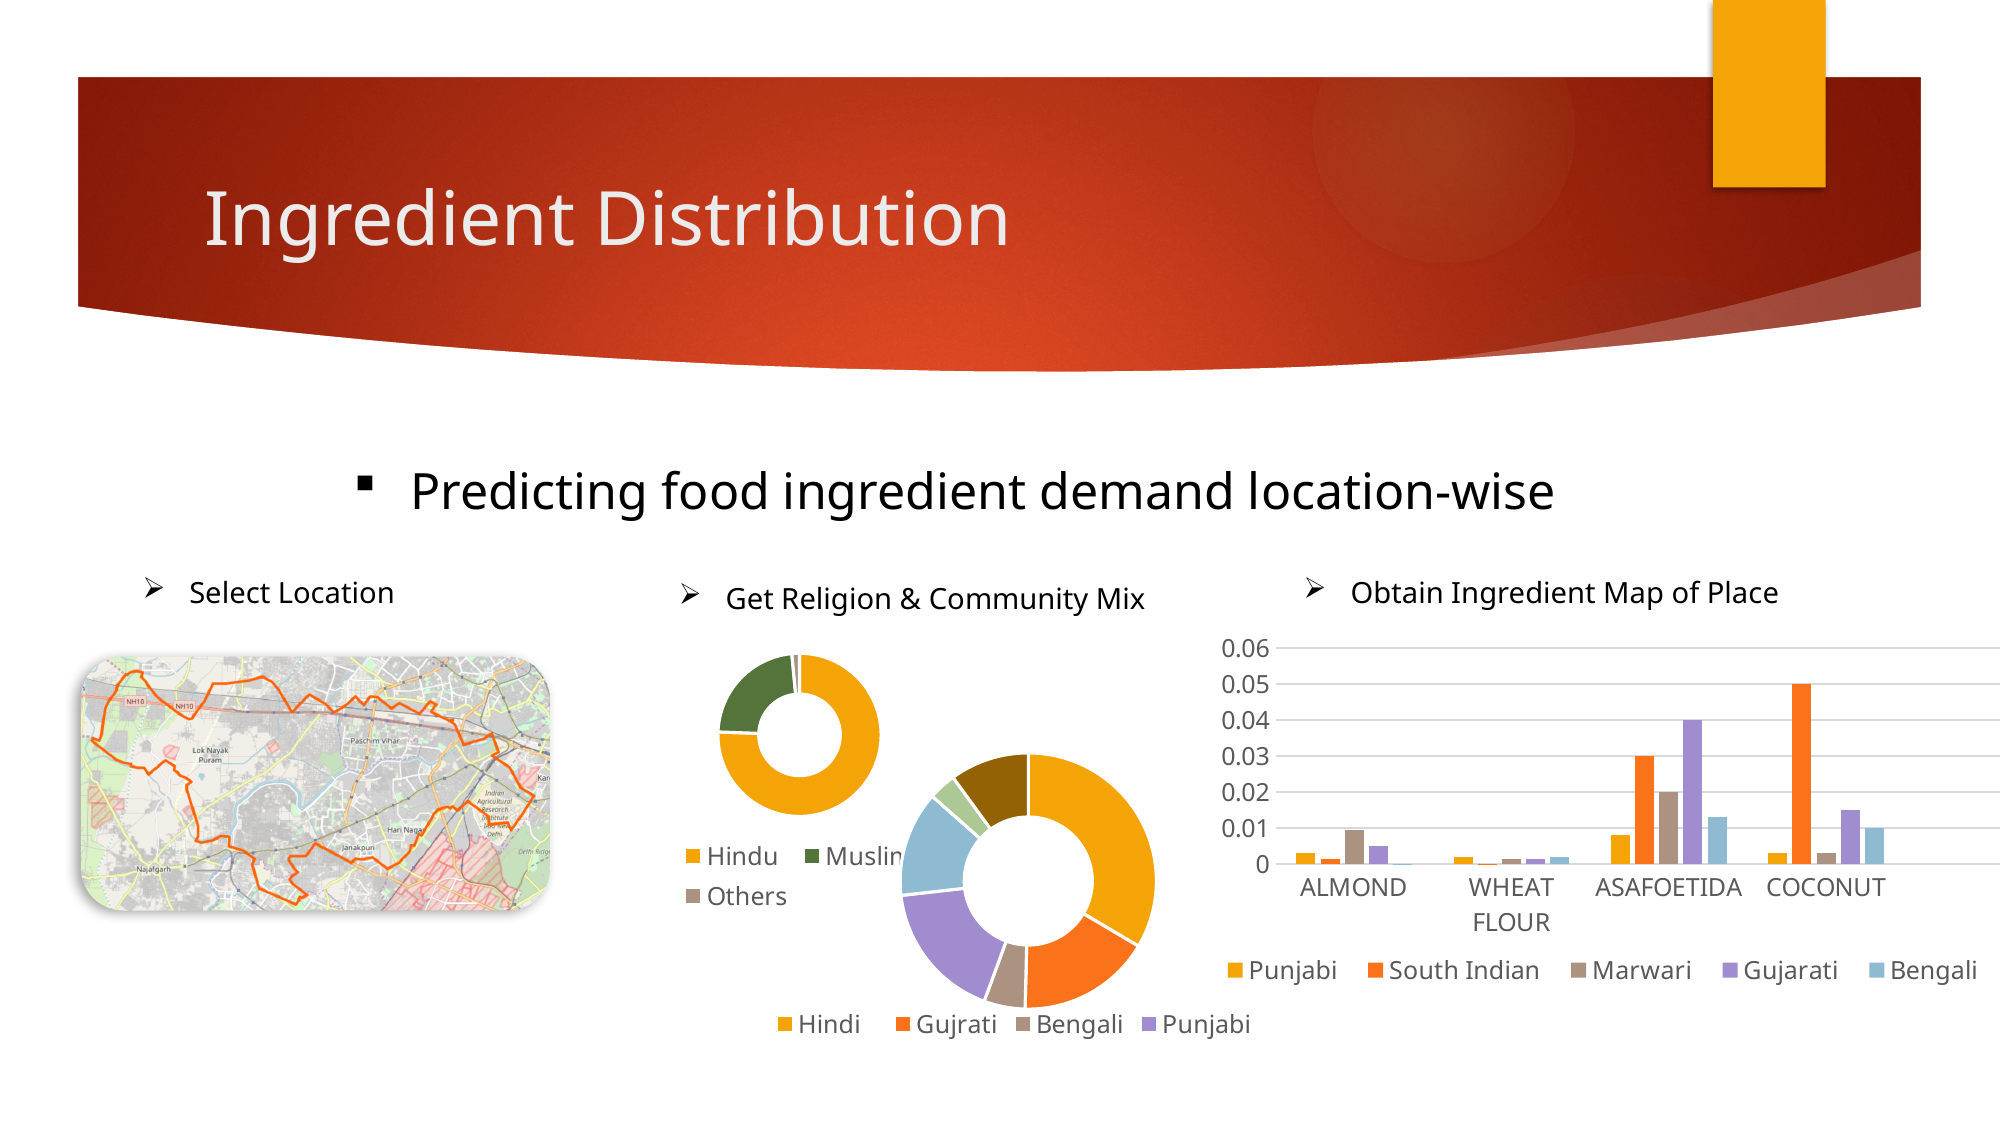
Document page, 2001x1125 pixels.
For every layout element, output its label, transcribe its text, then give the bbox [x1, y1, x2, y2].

text_box Get Religion & Community Mix [663, 572, 1204, 623]
text_box Select Location [127, 567, 686, 617]
text_box Obtain Ingredient Map of Place [1288, 567, 1829, 617]
chart [636, 622, 2000, 1074]
text_box Predicting food ingredient demand location-wise [338, 452, 1627, 527]
title Ingredient Distribution [189, 155, 1627, 275]
picture [80, 656, 551, 911]
